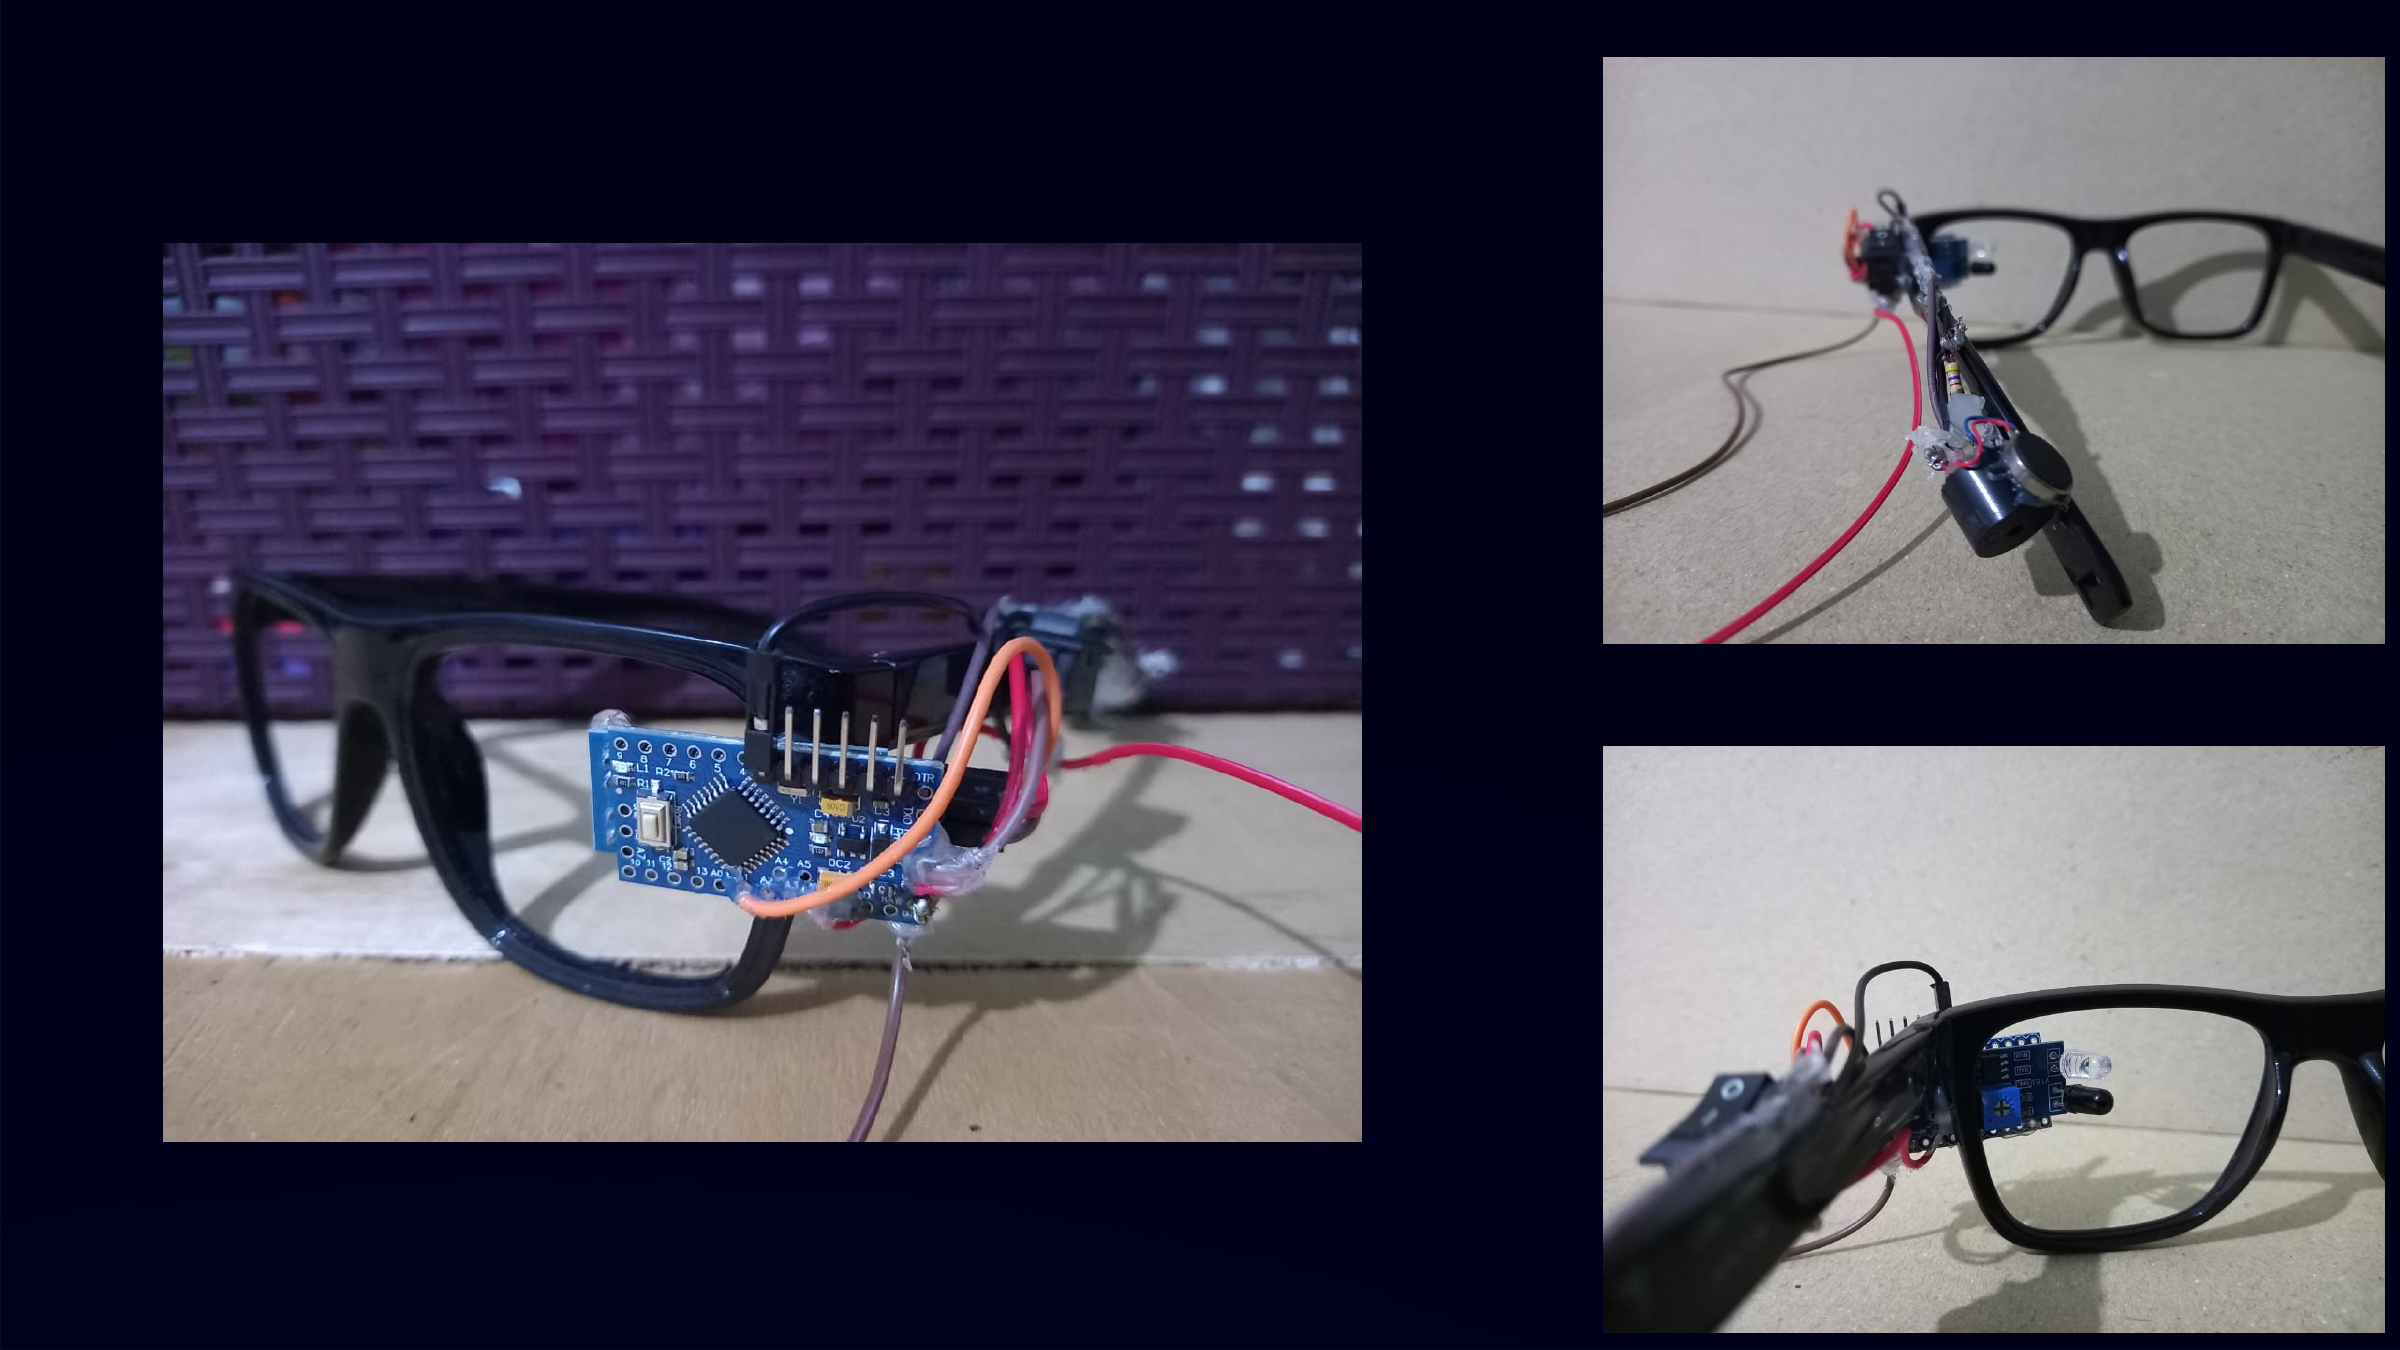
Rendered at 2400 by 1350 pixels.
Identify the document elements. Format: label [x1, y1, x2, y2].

picture [1603, 746, 2389, 1339]
picture [1603, 57, 2385, 644]
picture [163, 243, 1362, 1142]
